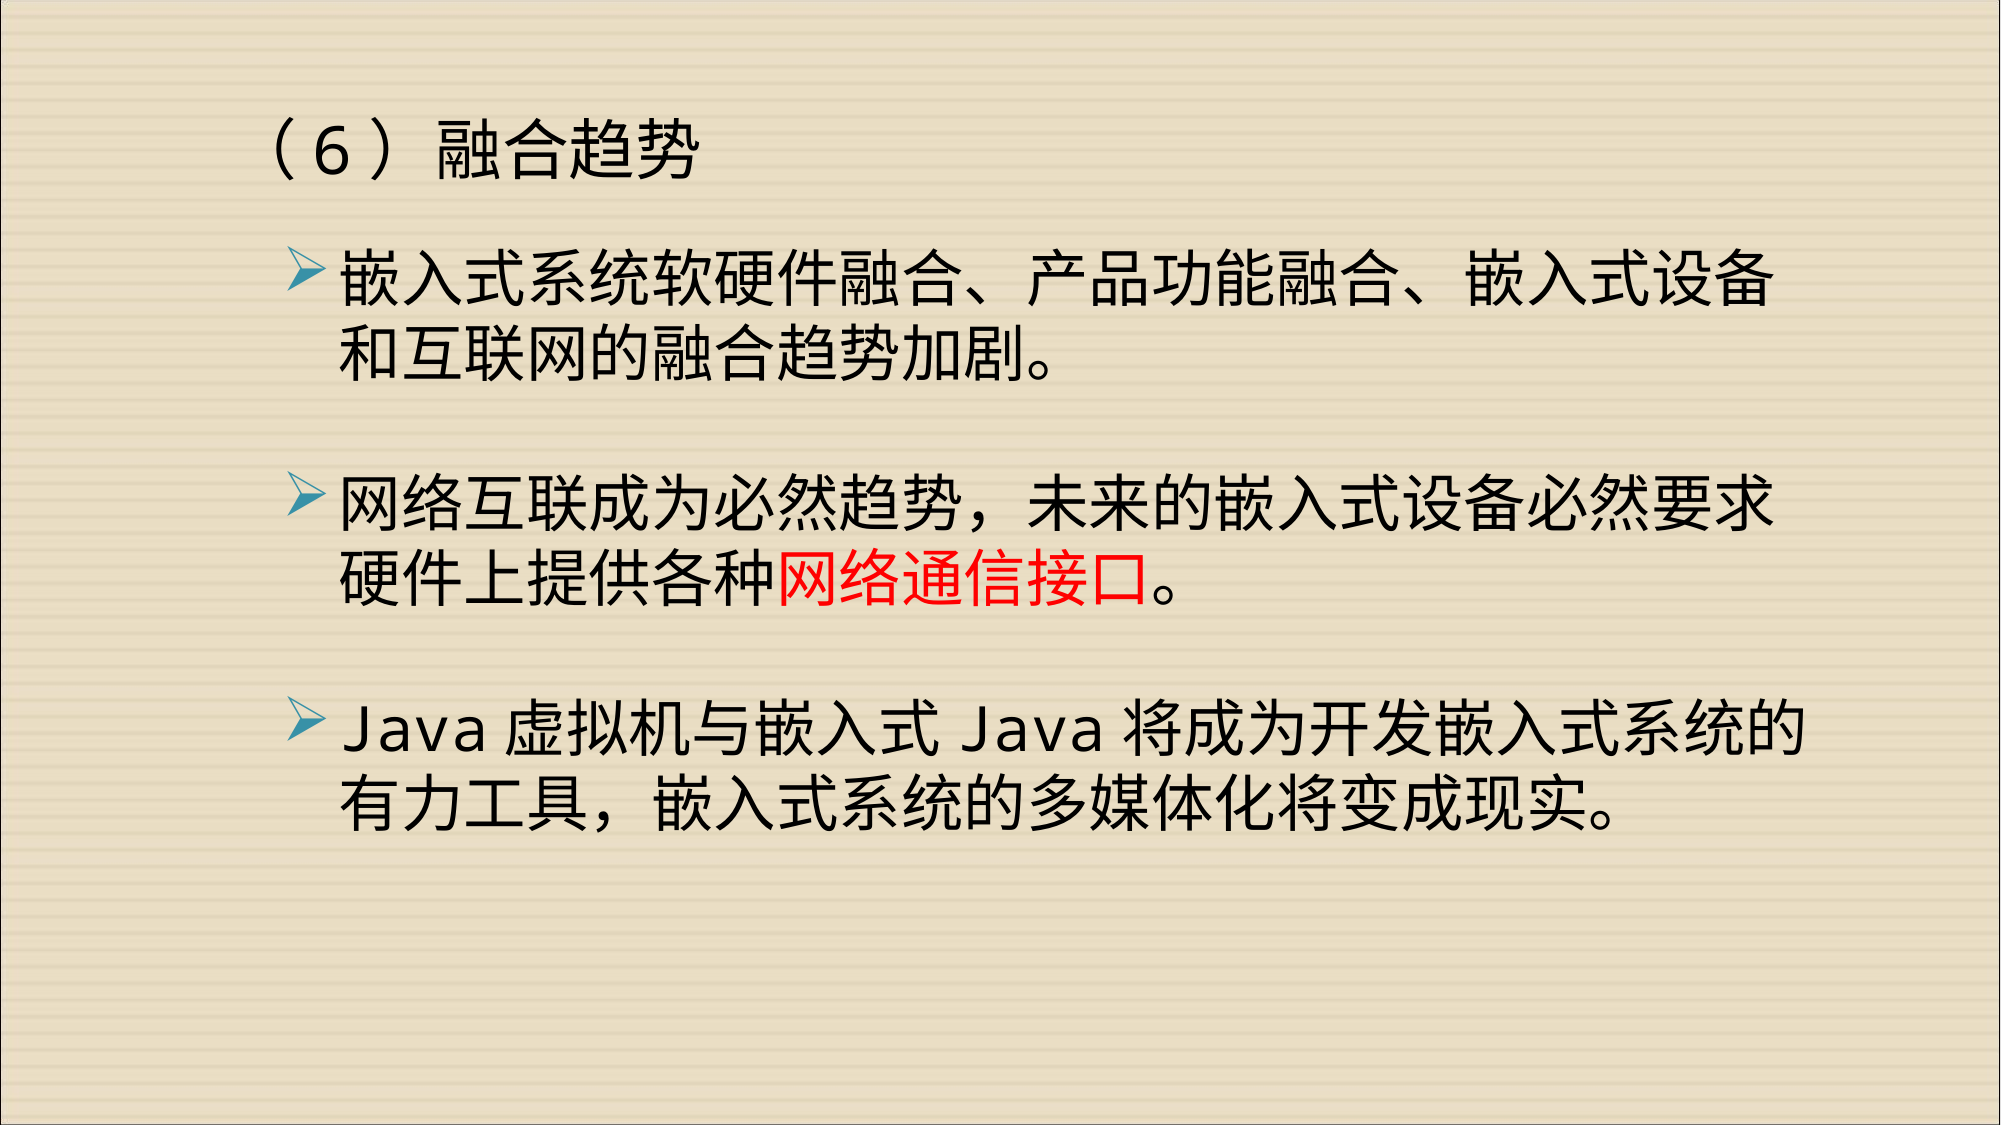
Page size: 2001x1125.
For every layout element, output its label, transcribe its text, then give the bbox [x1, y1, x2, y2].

text_box 嵌入式系统软硬件融合、产品功能融合、嵌入式设备和互联网的融合趋势加剧。 网络互联成为必然趋势，未来的嵌入式设备必然要求硬件上提供各种网络通信接口。 Java虚拟机与嵌入式Java将成为开发嵌入式系统的有力工具，嵌入式系统的多媒体化将变成现实。 [267, 231, 1851, 846]
text_box （6）融合趋势 [215, 137, 718, 196]
picture [0, 0, 2001, 1125]
